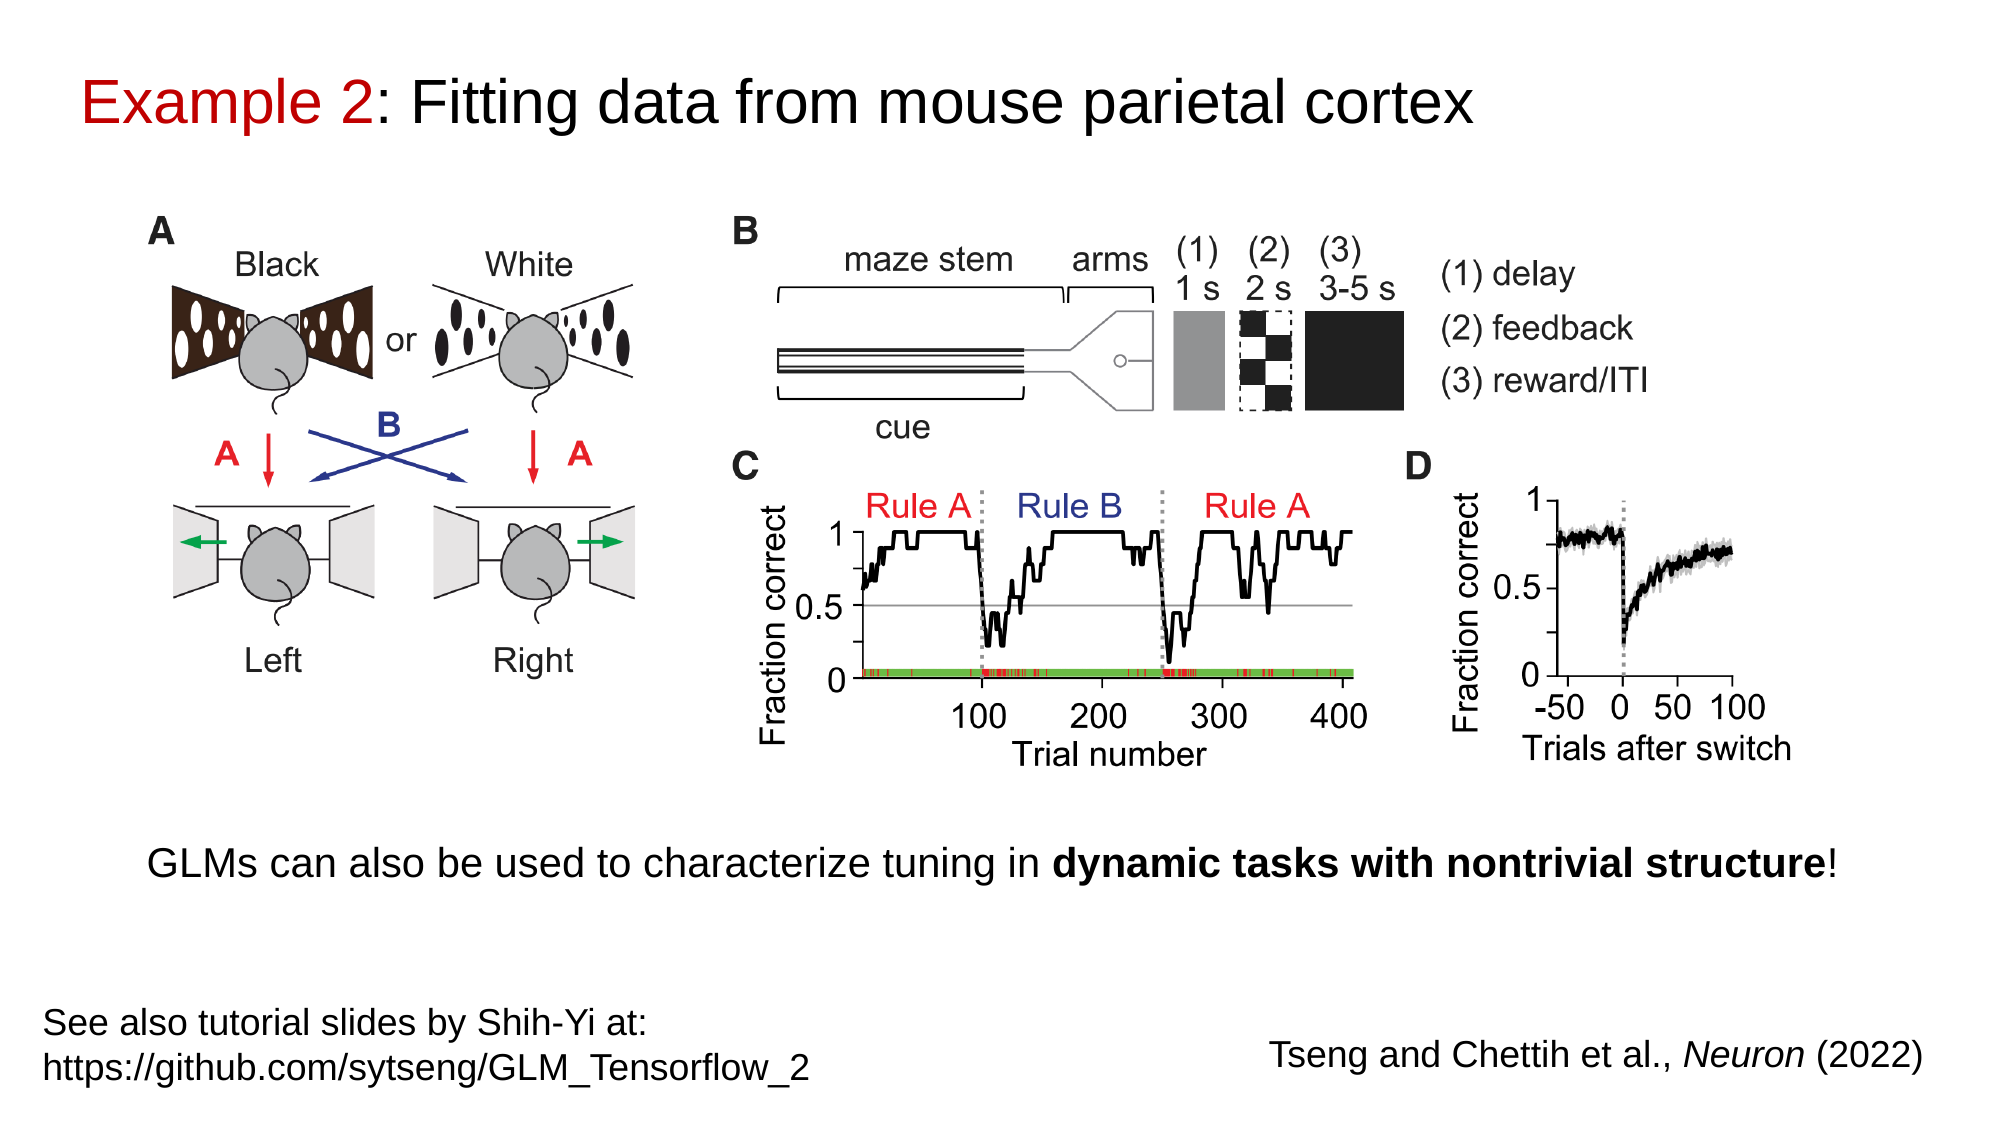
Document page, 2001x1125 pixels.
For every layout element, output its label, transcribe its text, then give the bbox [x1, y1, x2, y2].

picture [141, 209, 1796, 770]
text_box See also tutorial slides by Shih-Yi at: https://github.com/sytseng/GLM_Tensorflow_2 [27, 990, 826, 1096]
text_box Example 2: Fitting data from mouse parietal cortex [65, 53, 1491, 144]
text_box GLMs can also be used to characterize tuning in dynamic tasks with nontrivial structure! [131, 827, 1854, 893]
text_box Tseng and Chettih et al., Neuron (2022) [1253, 1022, 1939, 1083]
